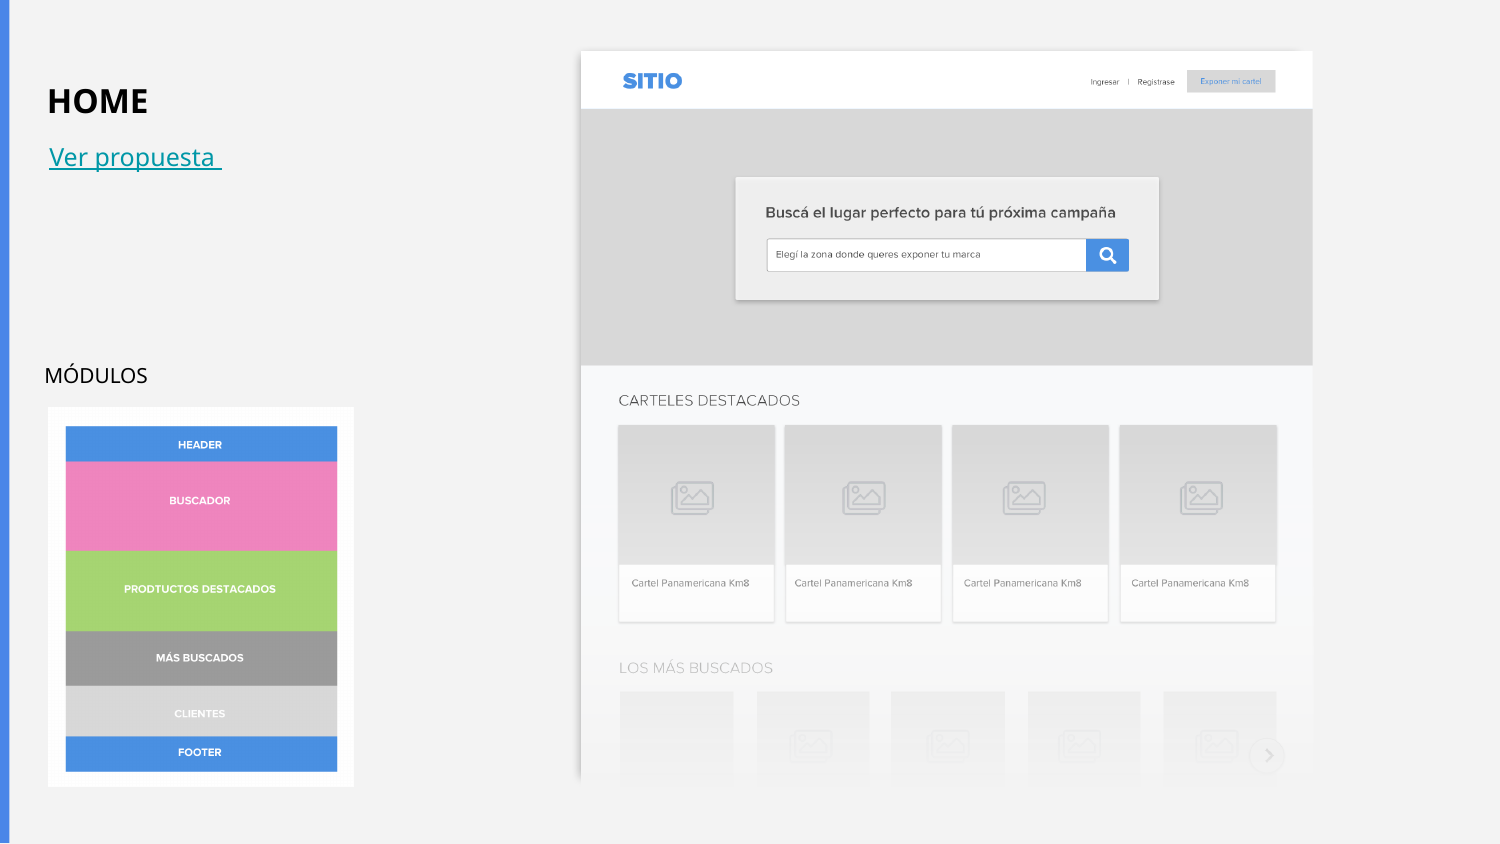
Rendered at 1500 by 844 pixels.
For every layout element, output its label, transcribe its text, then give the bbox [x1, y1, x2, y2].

text_box Ver propuesta [34, 126, 267, 186]
text_box MÓDULOS [29, 347, 208, 408]
text_box HOME [31, 65, 169, 139]
text_box [0, 0, 10, 843]
picture [47, 406, 354, 788]
picture [580, 50, 1313, 787]
